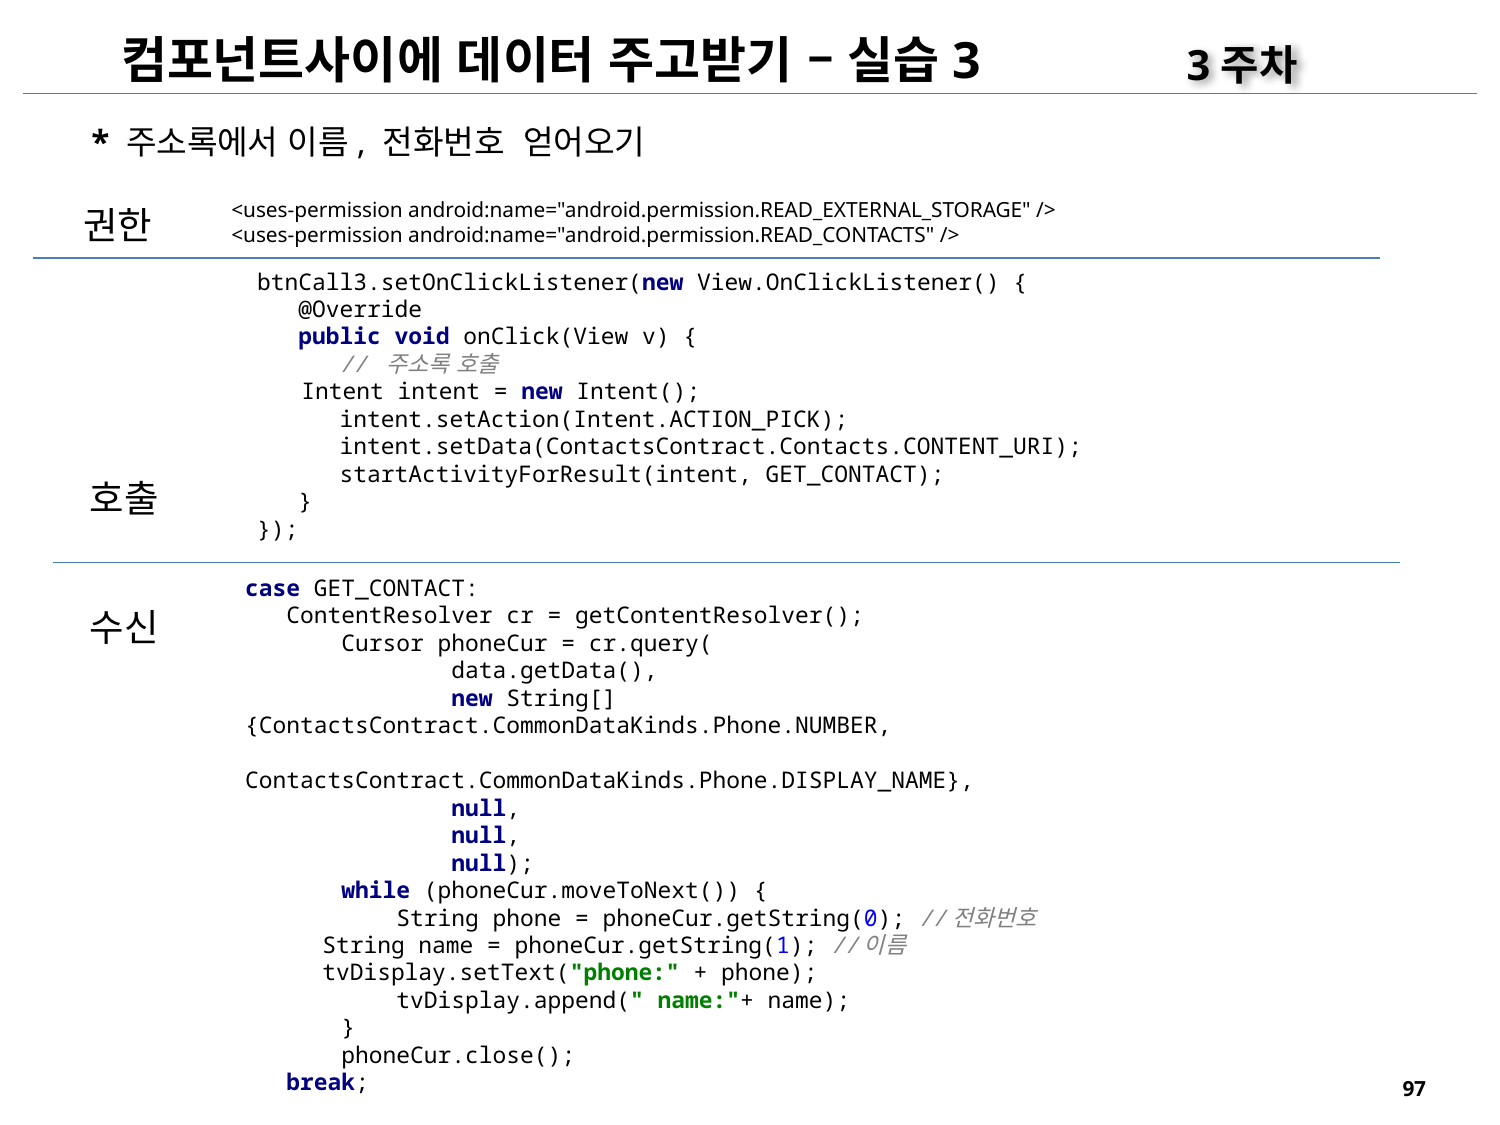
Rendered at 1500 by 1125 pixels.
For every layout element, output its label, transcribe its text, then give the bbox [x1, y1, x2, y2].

text_box <uses-permission android:name="android.permission.READ_EXTERNAL_STORAGE" /> <uses-permission android:name="android.permission.READ_CONTACTS" /> [194, 189, 1071, 255]
text_box case GET_CONTACT: ContentResolver cr = getContentResolver(); Cursor phoneCur = cr.query( data.getData(), new String[]{ContactsContract.CommonDataKinds.Phone.NUMBER, ContactsContract.CommonDataKinds.Phone.DISPLAY_NAME}, null, null, null); while (phoneCur.moveToNext()) { String phone = phoneCur.getString(0); //전화번호 String name = phoneCur.getString(1); //이름 tvDisplay.setText("phone:" + phone); tvDisplay.append(" name:"+ name); } phoneCur.close(); break; [230, 571, 1063, 1103]
text_box 3주차 [1171, 30, 1313, 96]
text_box 수신 [74, 596, 174, 657]
text_box * 주소록에서 이름, 전화번호 얻어오기 [76, 113, 1453, 169]
text_box 호출 [74, 467, 174, 528]
text_box btnCall3.setOnClickListener(new View.OnClickListener() { @Override public void onClick(View v) { // 주소록 호출 Intent intent = new Intent(); intent.setAction(Intent.ACTION_PICK); intent.setData(ContactsContract.Contacts.CONTENT_URI); startActivityForResult(intent, GET_CONTACT); } }); [242, 267, 1311, 549]
text_box 컴포넌트사이에 데이터 주고받기 – 실습3 [106, 20, 996, 96]
text_box 권한 [68, 194, 168, 255]
